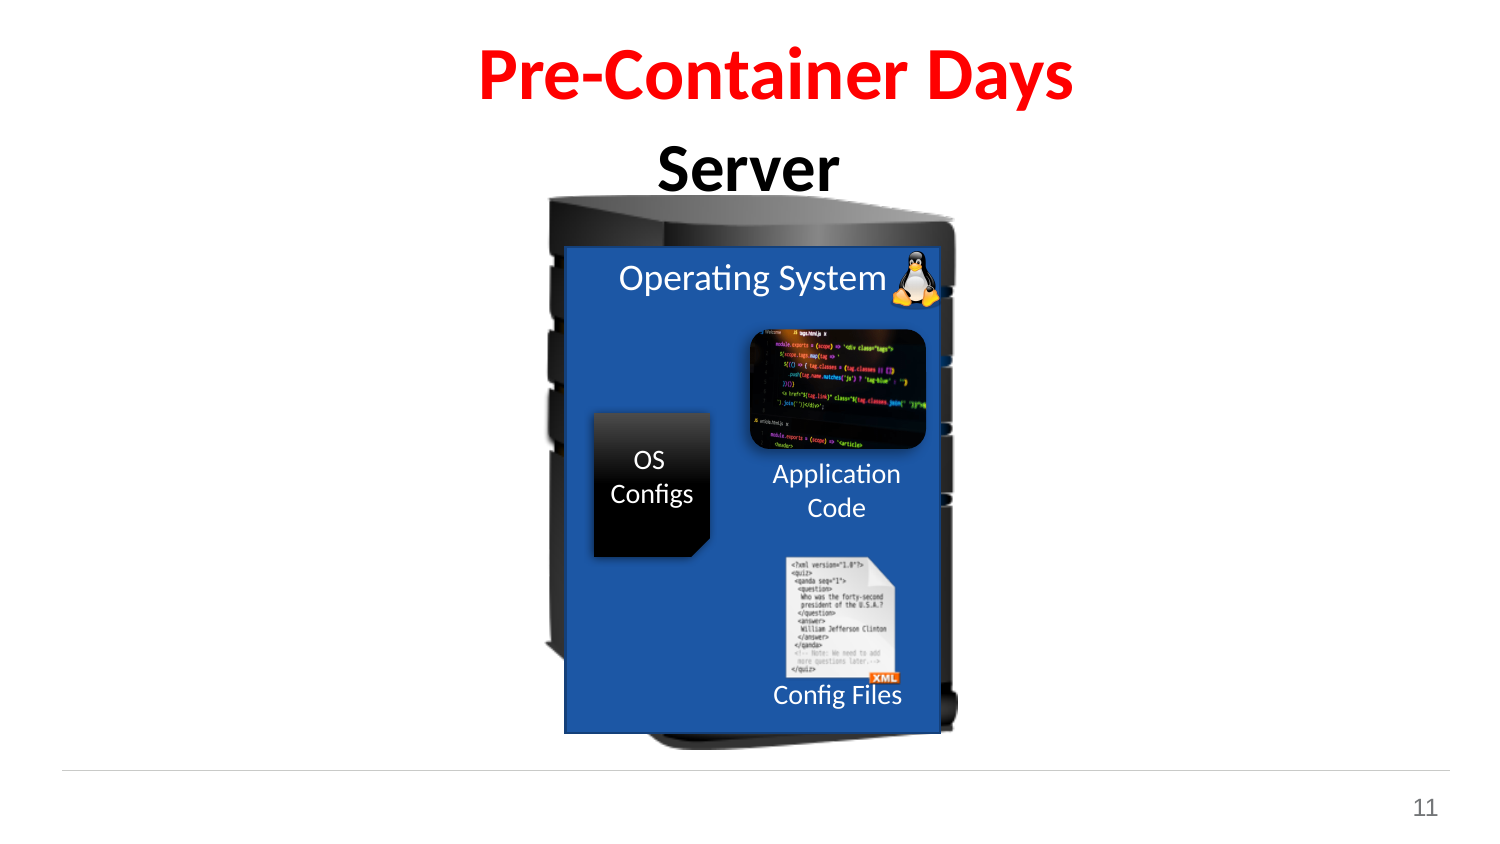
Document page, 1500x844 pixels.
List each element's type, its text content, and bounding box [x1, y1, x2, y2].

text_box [749, 329, 927, 530]
picture [543, 195, 958, 750]
text_box Server [646, 120, 914, 195]
text_box Pre-Container Days [467, 18, 1115, 120]
